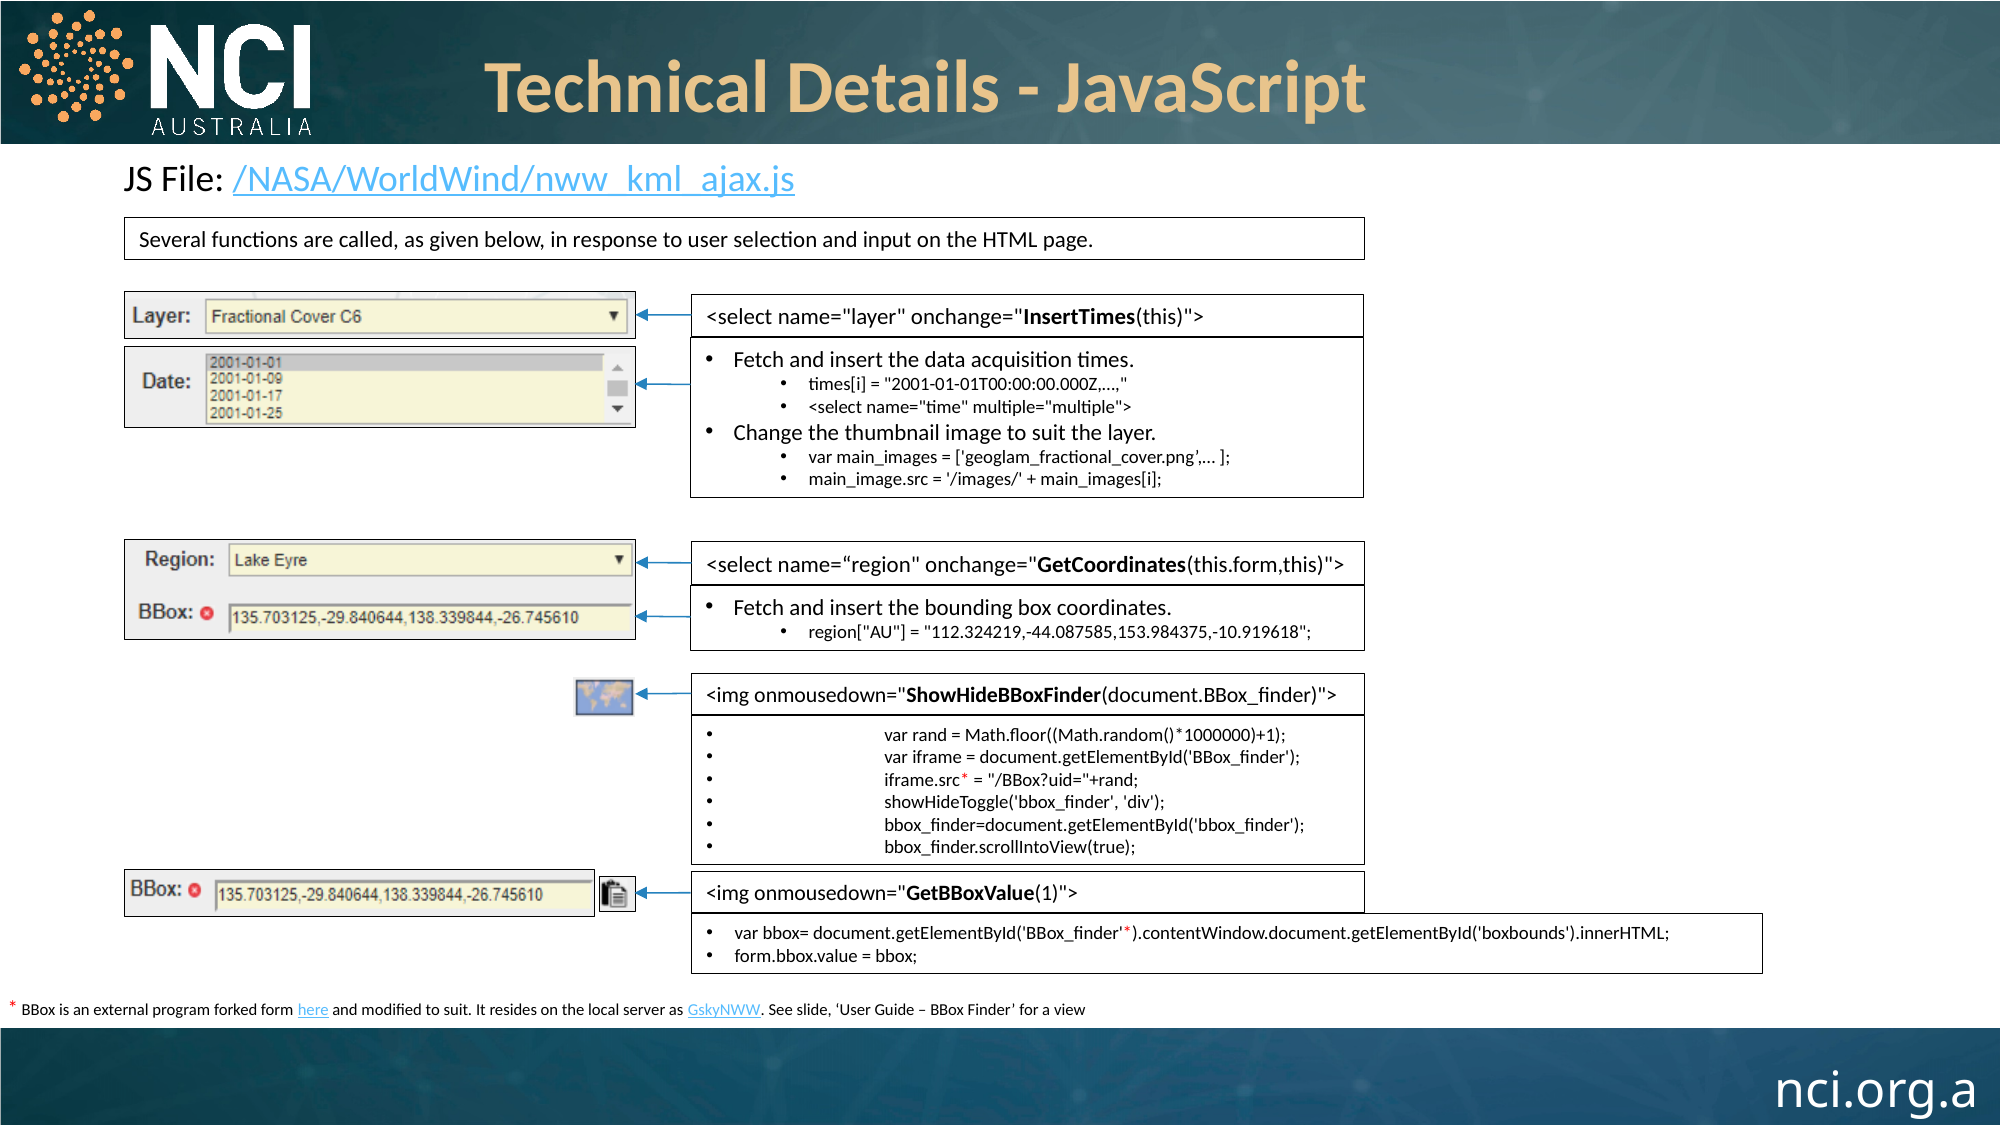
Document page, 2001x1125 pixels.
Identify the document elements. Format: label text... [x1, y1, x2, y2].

picture [124, 345, 636, 428]
text_box var bbox= document.getElementById('BBox_finder'*).contentWindow.document.getElementById('boxbounds').innerHTML; form.bbox.value = bbox; [691, 913, 1763, 974]
text_box var rand = Math.floor((Math.random()*1000000)+1); var iframe = document.getElementById('BBox_finder'); iframe.src* = "/BBox?uid="+rand; showHideToggle('bbox_finder', 'div'); bbox_finder=document.getElementById('bbox_finder'); bbox_finder.scrollIntoView(true); [691, 714, 1365, 865]
picture [2, 2, 2000, 144]
picture [124, 868, 595, 917]
text_box <select name="layer" onchange="InsertTimes(this)"> [691, 293, 1364, 337]
text_box Fetch and insert the bounding box coordinates. region["AU"] = "112.324219,-44.087585,153.984375,-10.919618"; [690, 585, 1365, 650]
picture [124, 291, 636, 339]
picture [124, 539, 636, 640]
picture [2, 1028, 2000, 1125]
text_box <select name=“region" onchange="GetCoordinates(this.form,this)"> [691, 541, 1365, 584]
picture [599, 876, 636, 912]
text_box <img onmousedown="GetBBoxValue(1)"> [691, 871, 1365, 913]
text_box Fetch and insert the data acquisition times. times[i] = "2001-01-01T00:00:00.000Z,…," <select name="time" multiple="multiple"> Change the thumbnail image to suit the layer. var main_images = ['geoglam_fractional_cover.png’,… ]; main_image.src = '/images/' + main_images[i]; [690, 337, 1364, 497]
picture [573, 677, 635, 717]
text_box Technical Details - JavaScript [334, 29, 1519, 135]
text_box Several functions are called, as given below, in response to user selection and input on the HTML page. [124, 216, 1365, 260]
text_box <img onmousedown="ShowHideBBoxFinder(document.BBox_finder)"> [691, 672, 1365, 714]
text_box * BBox is an external program forked form here and modified to suit. It resides on the local server as GskyNWW. See slide, ‘User Guide – BBox Finder’ for a view [0, 987, 1283, 1027]
text_box JS File: /NASA/WorldWind/nww_kml_ajax.js [108, 146, 1184, 207]
